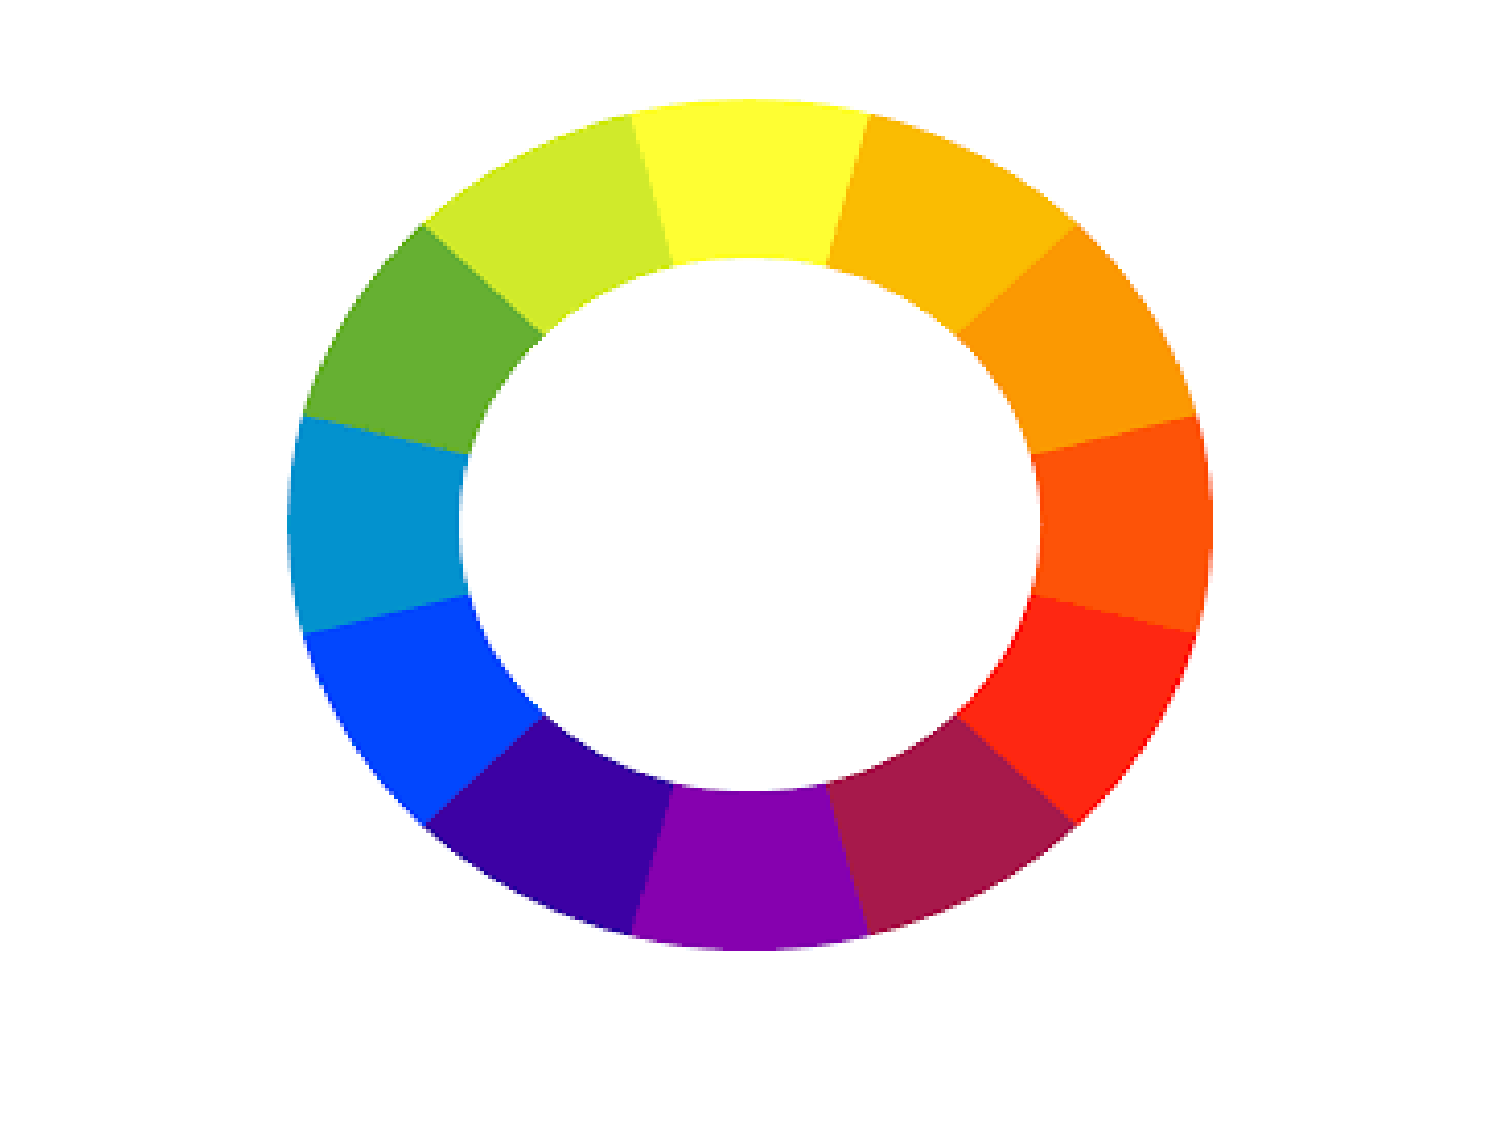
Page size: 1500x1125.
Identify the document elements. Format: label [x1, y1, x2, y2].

picture [287, 99, 1213, 951]
